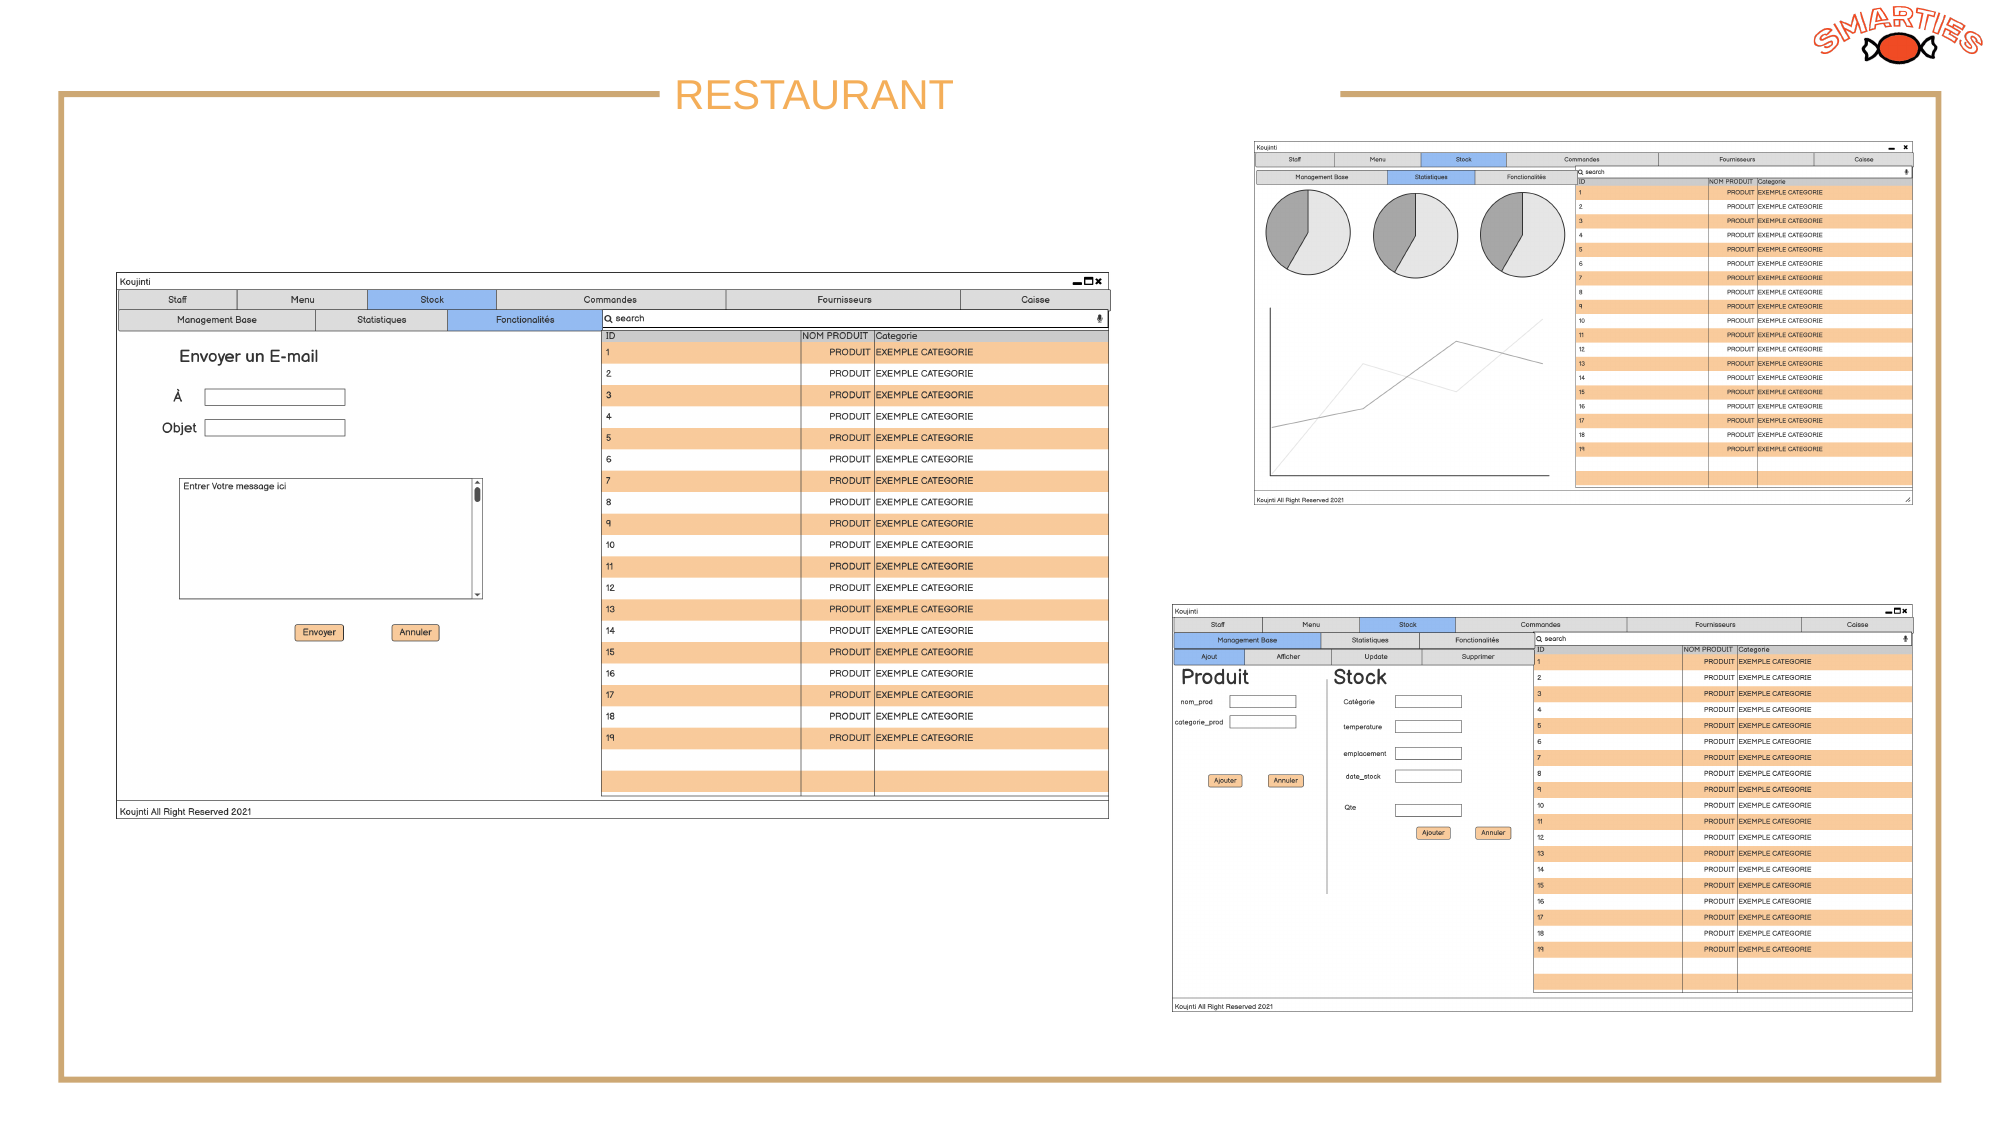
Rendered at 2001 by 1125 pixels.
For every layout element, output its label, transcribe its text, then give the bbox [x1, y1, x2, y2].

picture [116, 272, 1111, 819]
picture [1254, 141, 1914, 505]
text_box RESTAURANT [659, 60, 1341, 126]
picture [1805, 0, 1990, 69]
picture [1172, 604, 1914, 1012]
